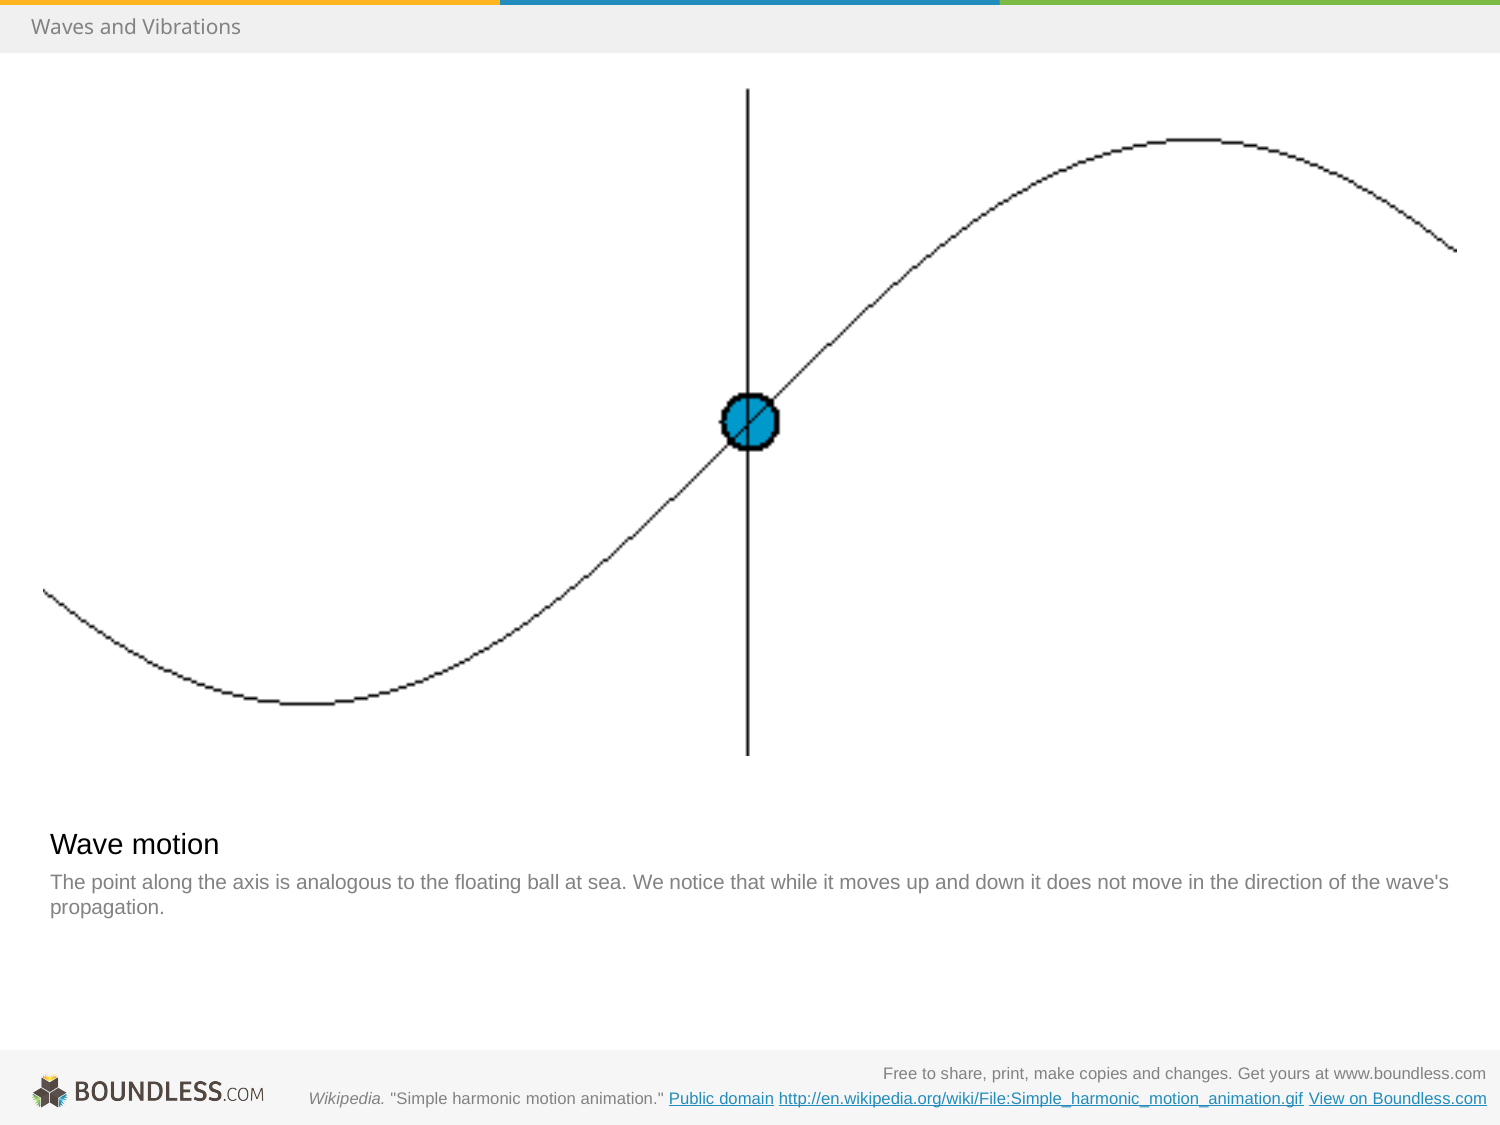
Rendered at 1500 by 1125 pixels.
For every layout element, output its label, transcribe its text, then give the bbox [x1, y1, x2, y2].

text_box Free to share, print, make copies and changes. Get yours at www.boundless.com [649, 1062, 1488, 1087]
text_box Waves and Vibrations [31, 13, 1475, 38]
picture [43, 87, 1457, 756]
text_box [0, 1050, 1500, 1125]
list Wave motion The point along the axis is analogous to the floating ball at sea. We notice that while it moves up and down it does not move in the direction of the wave's propagation. [50, 825, 1450, 1038]
text_box Wikipedia. "Simple harmonic motion animation." Public domain http://en.wikipedia.org/wiki/File:Simple_harmonic_motion_animation.gif View on Boundless.com [274, 1087, 1488, 1125]
text_box [0, 2, 1500, 54]
picture [30, 1072, 265, 1109]
